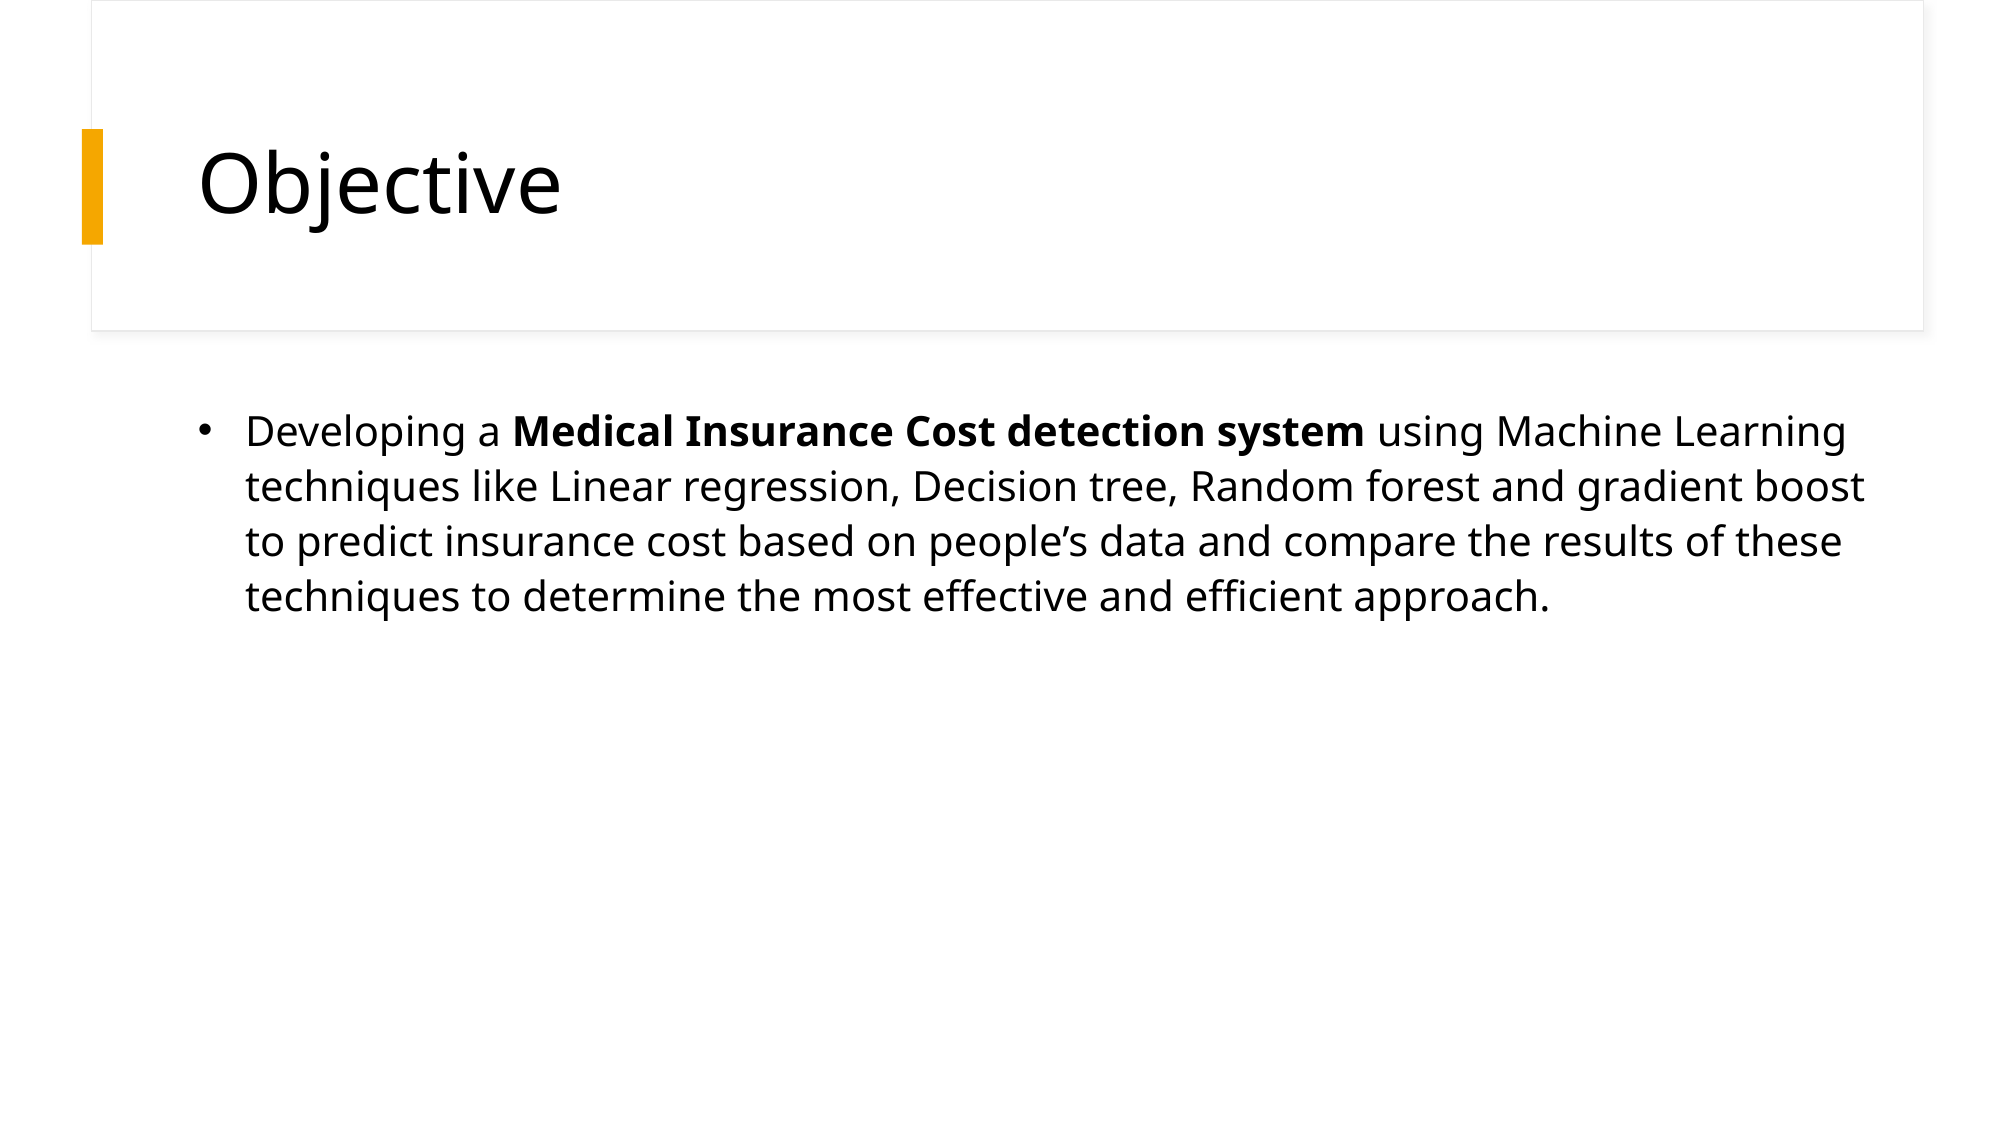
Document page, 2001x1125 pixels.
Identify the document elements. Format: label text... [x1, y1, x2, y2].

list Developing a Medical Insurance Cost detection system using Machine Learning techniques like Linear regression, Decision tree, Random forest and gradient boost to predict insurance cost based on people’s data and compare the results of these techniques to determine the most effective and efficient approach. [183, 391, 1888, 956]
title Objective [183, 90, 1851, 284]
